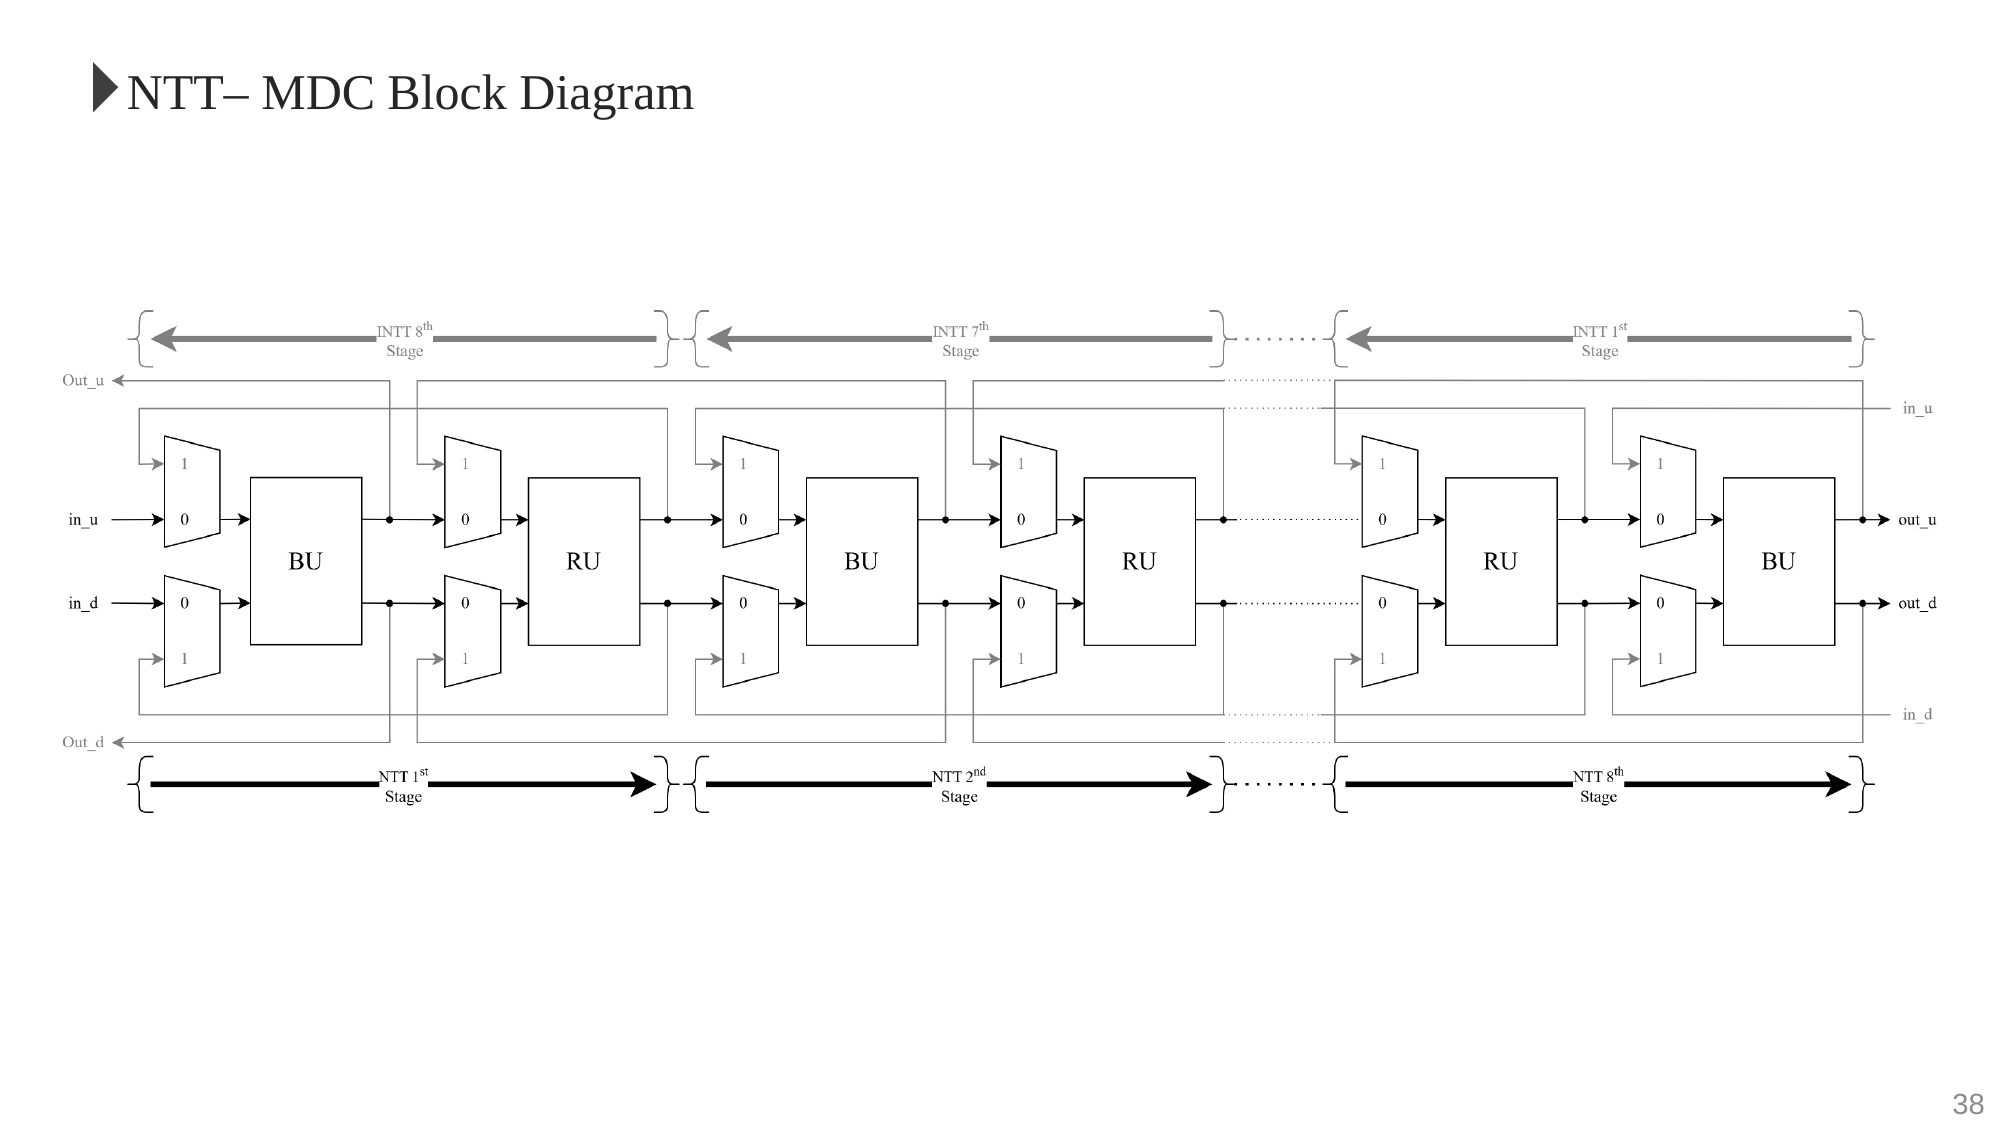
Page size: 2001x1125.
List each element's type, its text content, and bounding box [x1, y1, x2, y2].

picture [55, 310, 1945, 814]
slide_number 38 [1550, 1072, 2000, 1125]
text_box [93, 52, 713, 129]
